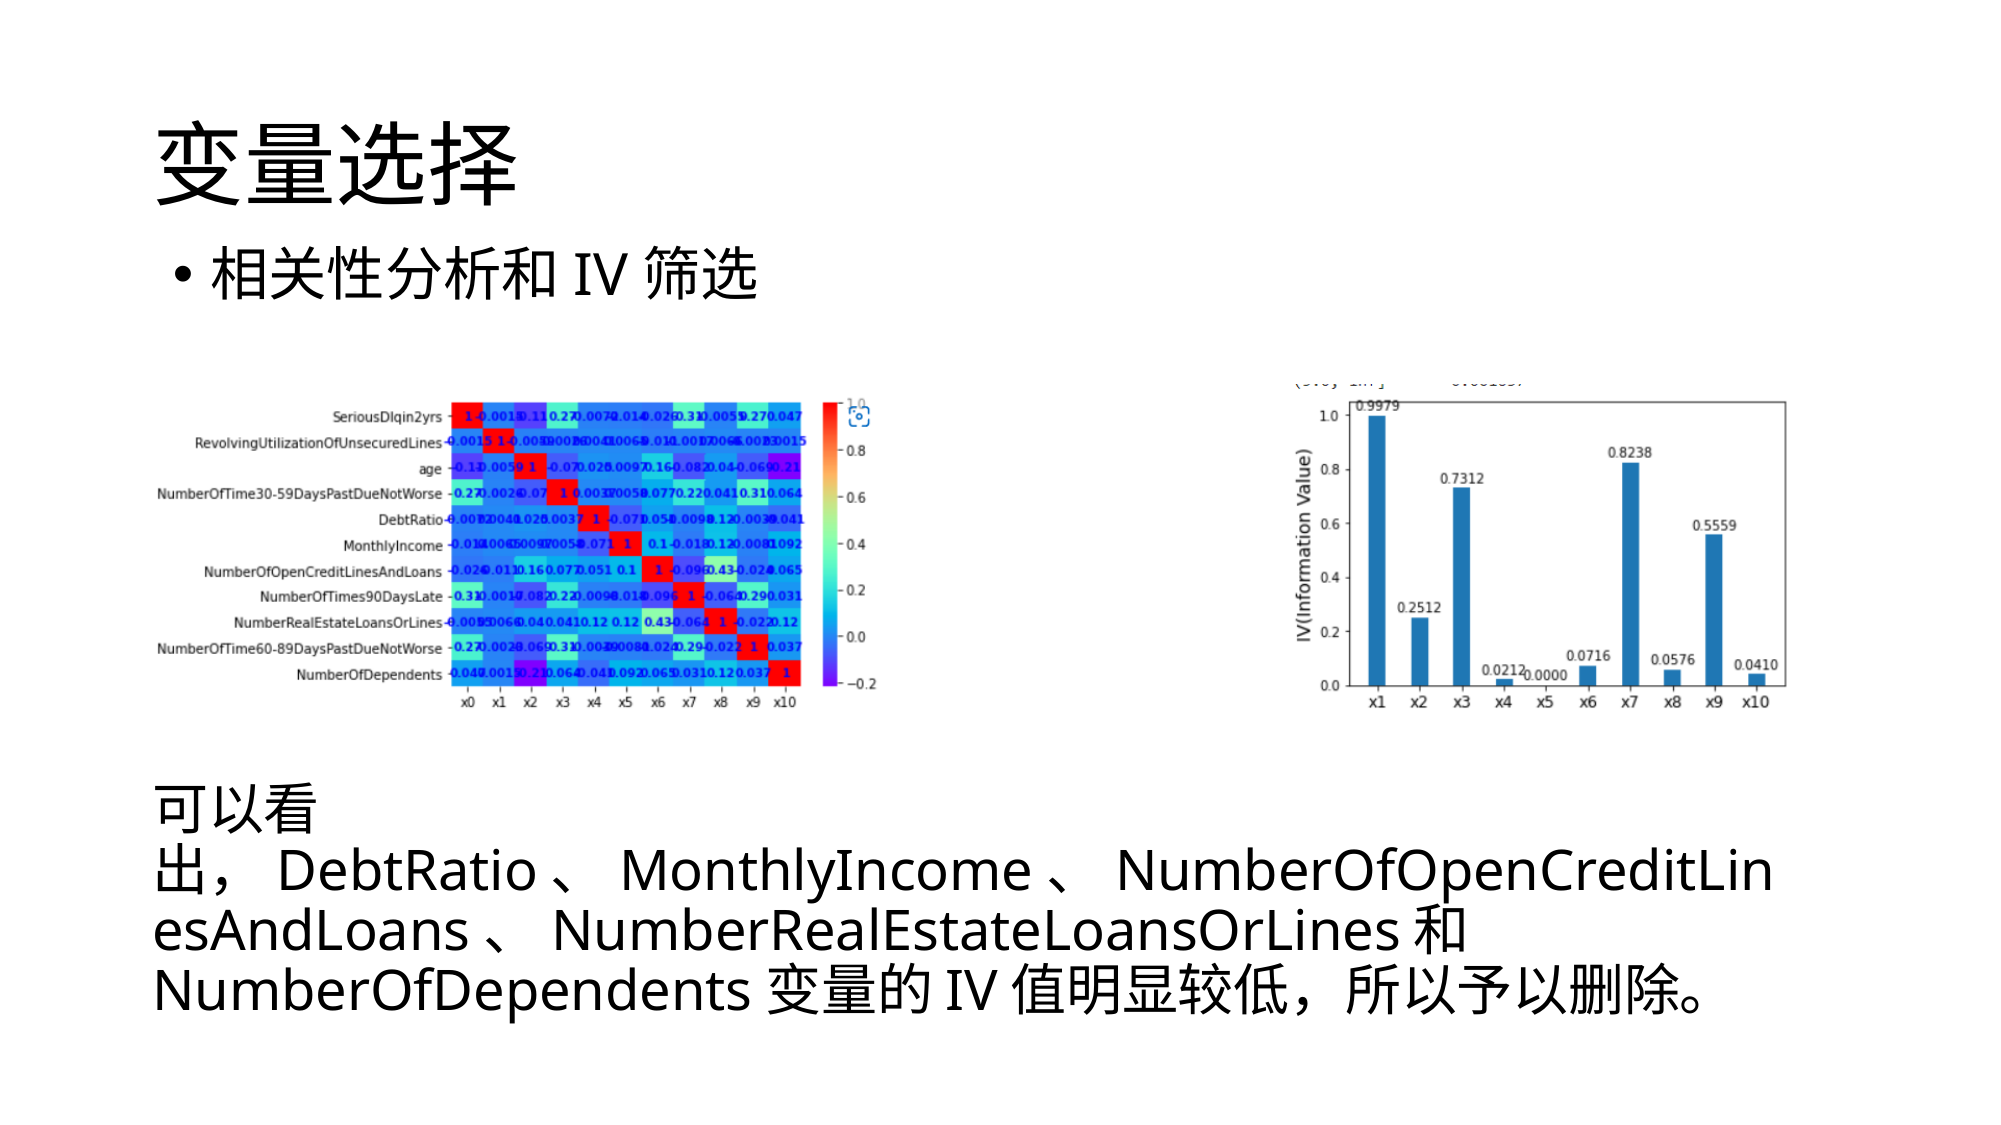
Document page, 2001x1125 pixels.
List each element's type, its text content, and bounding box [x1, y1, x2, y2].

picture [137, 384, 900, 729]
text_box 相关性分析和IV筛选 [158, 237, 1158, 316]
list 可以看出，DebtRatio、MonthlyIncome、NumberOfOpenCreditLinesAndLoans、NumberRealEstateLoansOrLines和NumberOfDependents变量的IV值明显较低，所以予以删除。 [137, 774, 1797, 1031]
picture [1284, 384, 1797, 728]
title 变量选择 [137, 59, 1863, 278]
